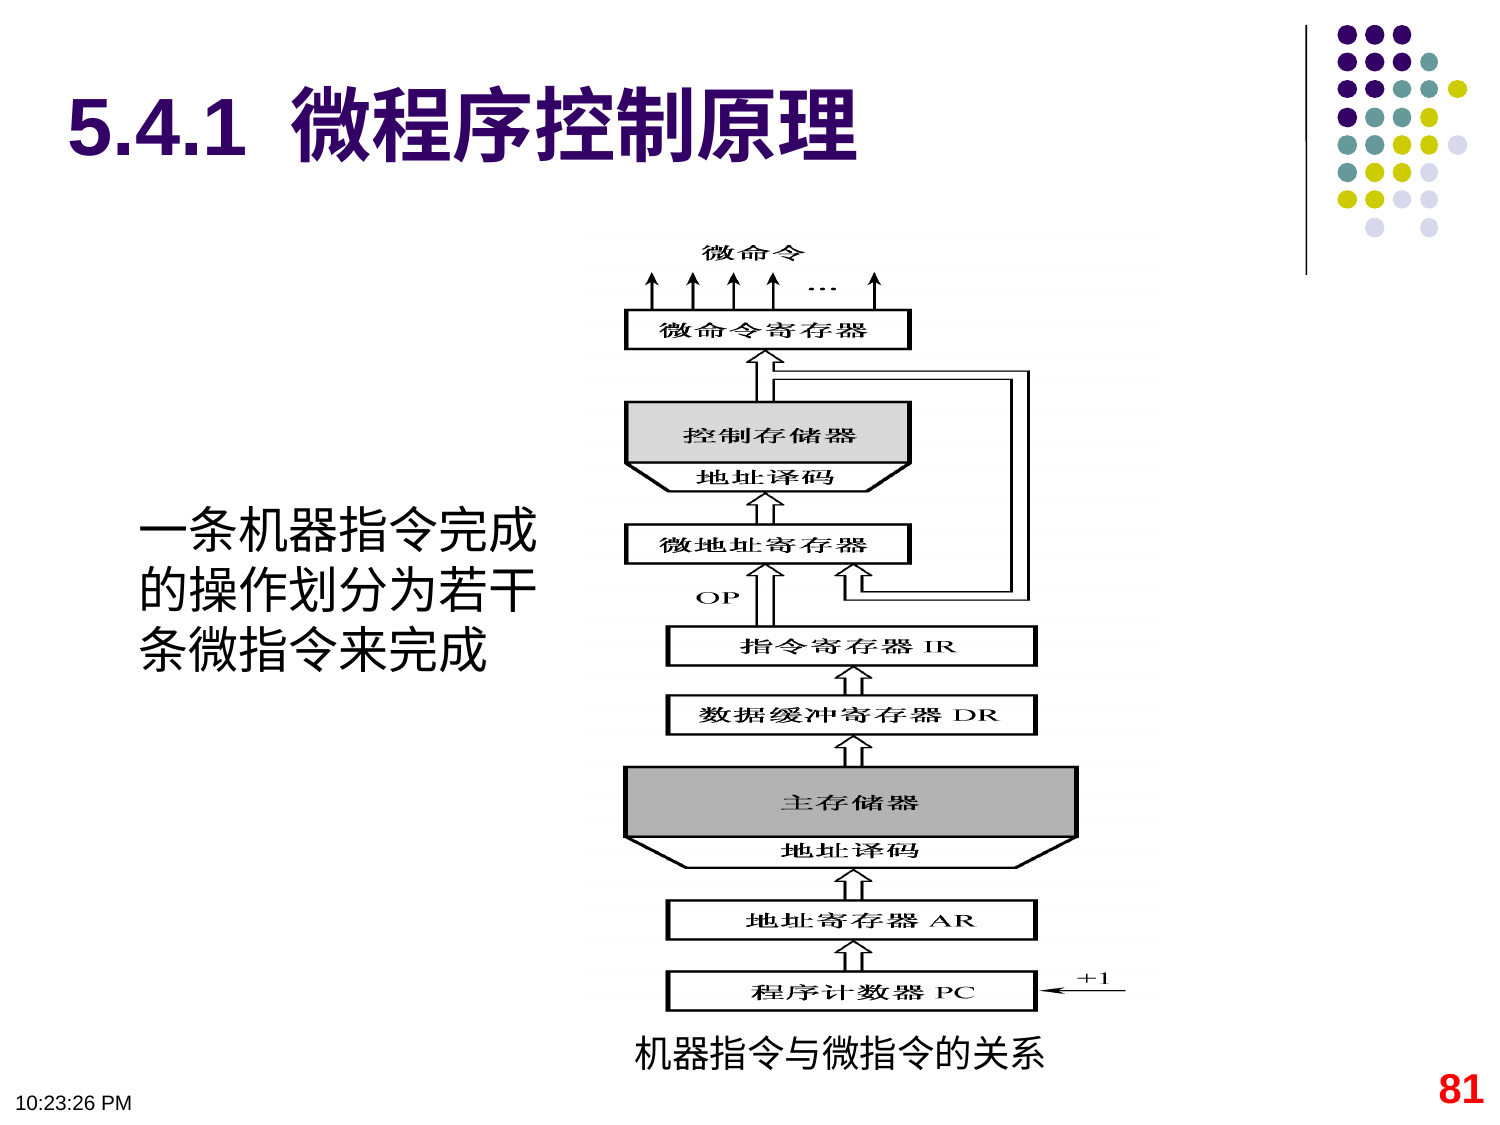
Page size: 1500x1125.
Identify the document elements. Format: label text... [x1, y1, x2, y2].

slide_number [0, 1081, 351, 1125]
slide_number 81 [1411, 1053, 1500, 1125]
text_box 一条机器指令完成的操作划分为若干条微指令来完成 [123, 491, 579, 687]
text_box 5.4.1 微程序控制原理 [52, 66, 905, 173]
text_box 机器指令与微指令的关系 [620, 1030, 1081, 1082]
picture [584, 229, 1164, 1022]
